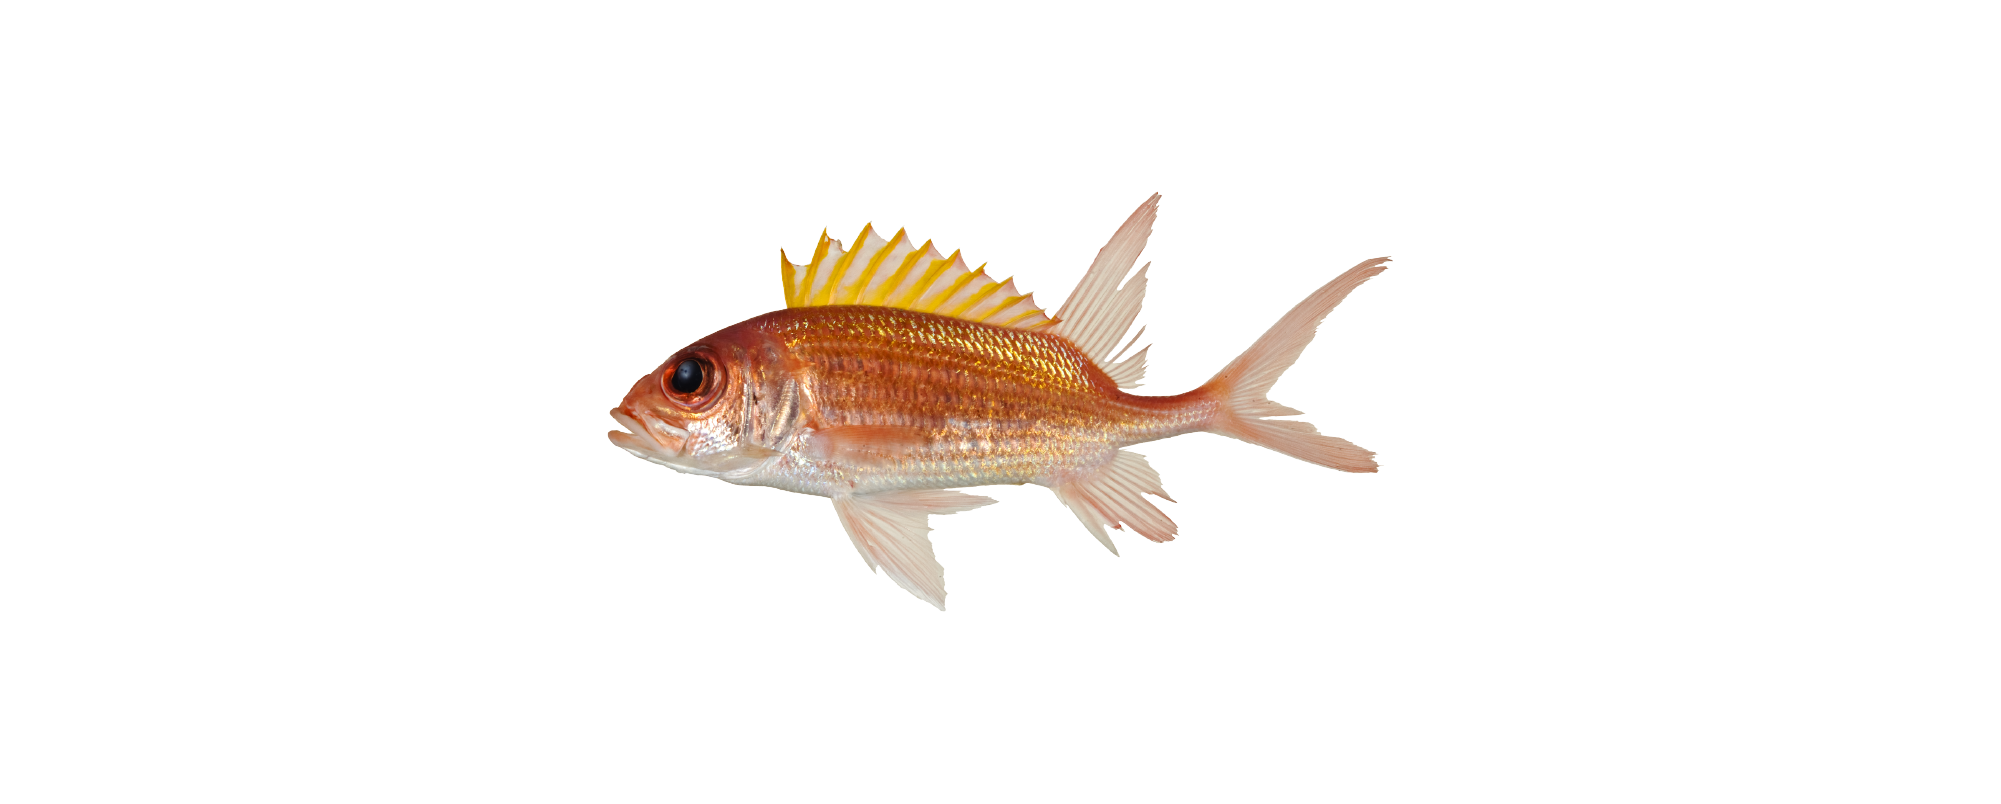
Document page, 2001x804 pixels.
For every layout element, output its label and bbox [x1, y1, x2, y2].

picture [599, 184, 1401, 619]
